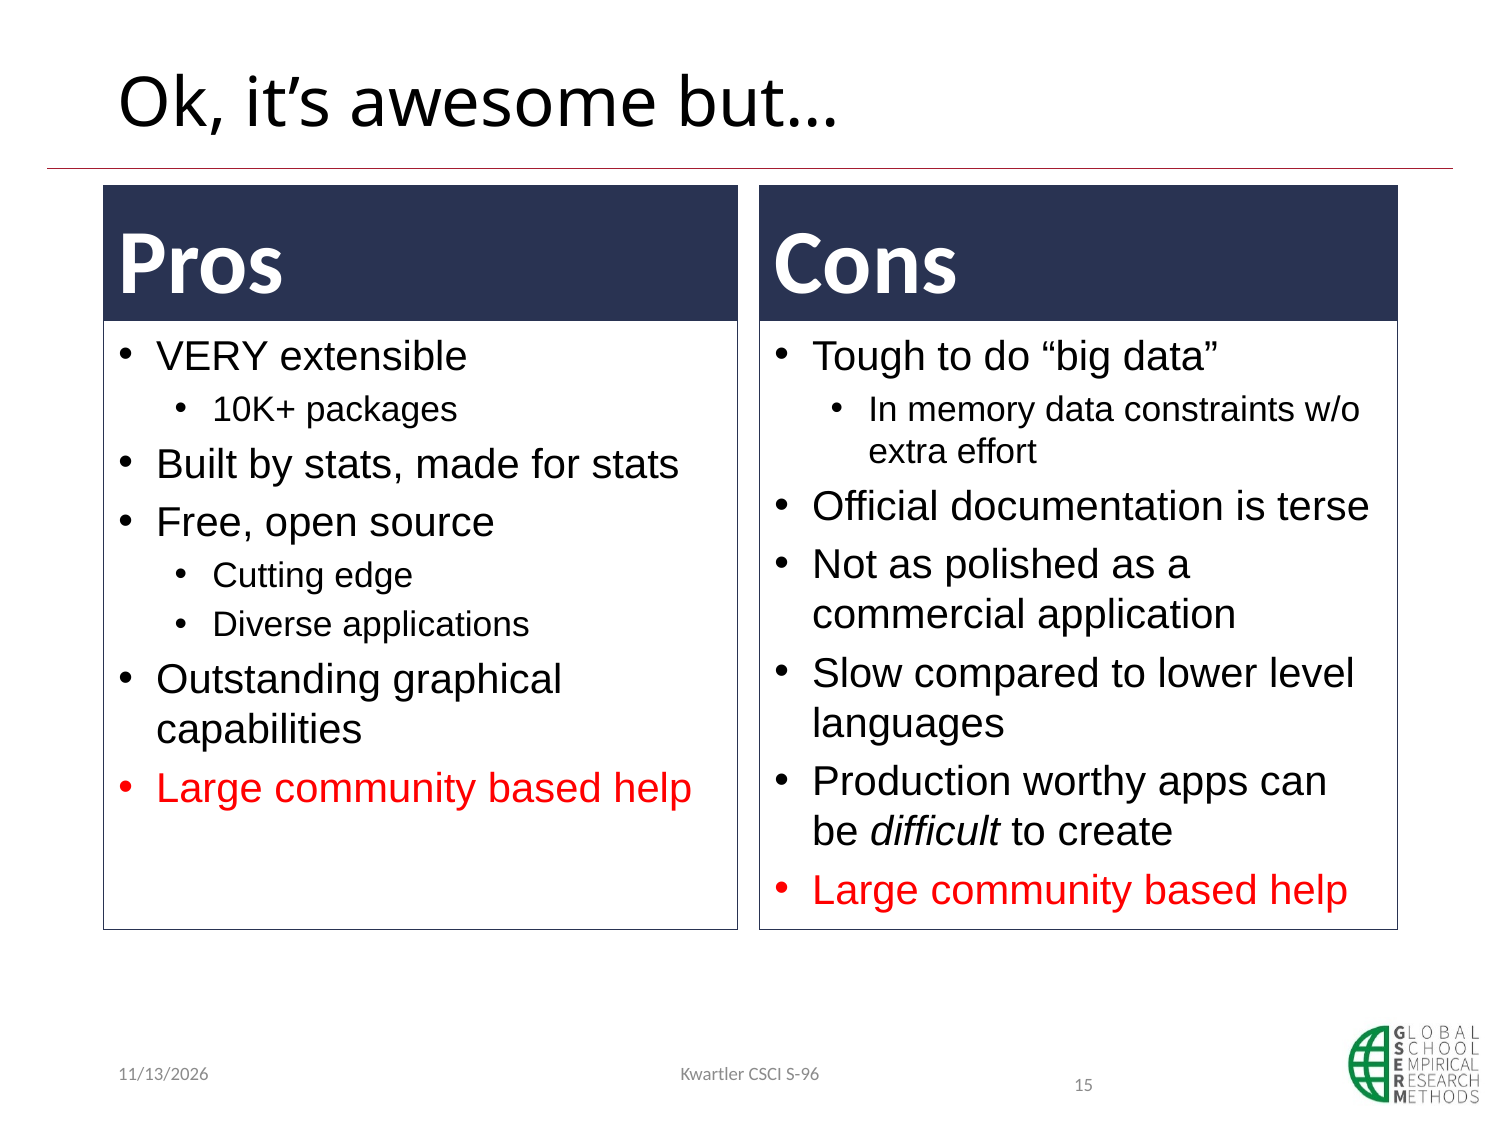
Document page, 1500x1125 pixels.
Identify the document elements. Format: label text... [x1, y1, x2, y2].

footer Kwartler CSCI S-96 [496, 1042, 1004, 1103]
list Cons [759, 185, 1398, 320]
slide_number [103, 1042, 441, 1103]
list VERY extensible 10K+ packages Built by stats, made for stats Free, open source Cutting edge Diverse applications Outstanding graphical capabilities Large community based help [103, 320, 738, 930]
list Pros [103, 185, 738, 320]
picture [1342, 1017, 1500, 1106]
slide_number 15 [1059, 1042, 1200, 1103]
list Tough to do “big data” In memory data constraints w/o extra effort Official documentation is terse Not as polished as a commercial application Slow compared to lower level languages Production worthy apps can be difficult to create Large community based help [759, 320, 1398, 930]
title Ok, it’s awesome but… [103, 59, 1397, 157]
